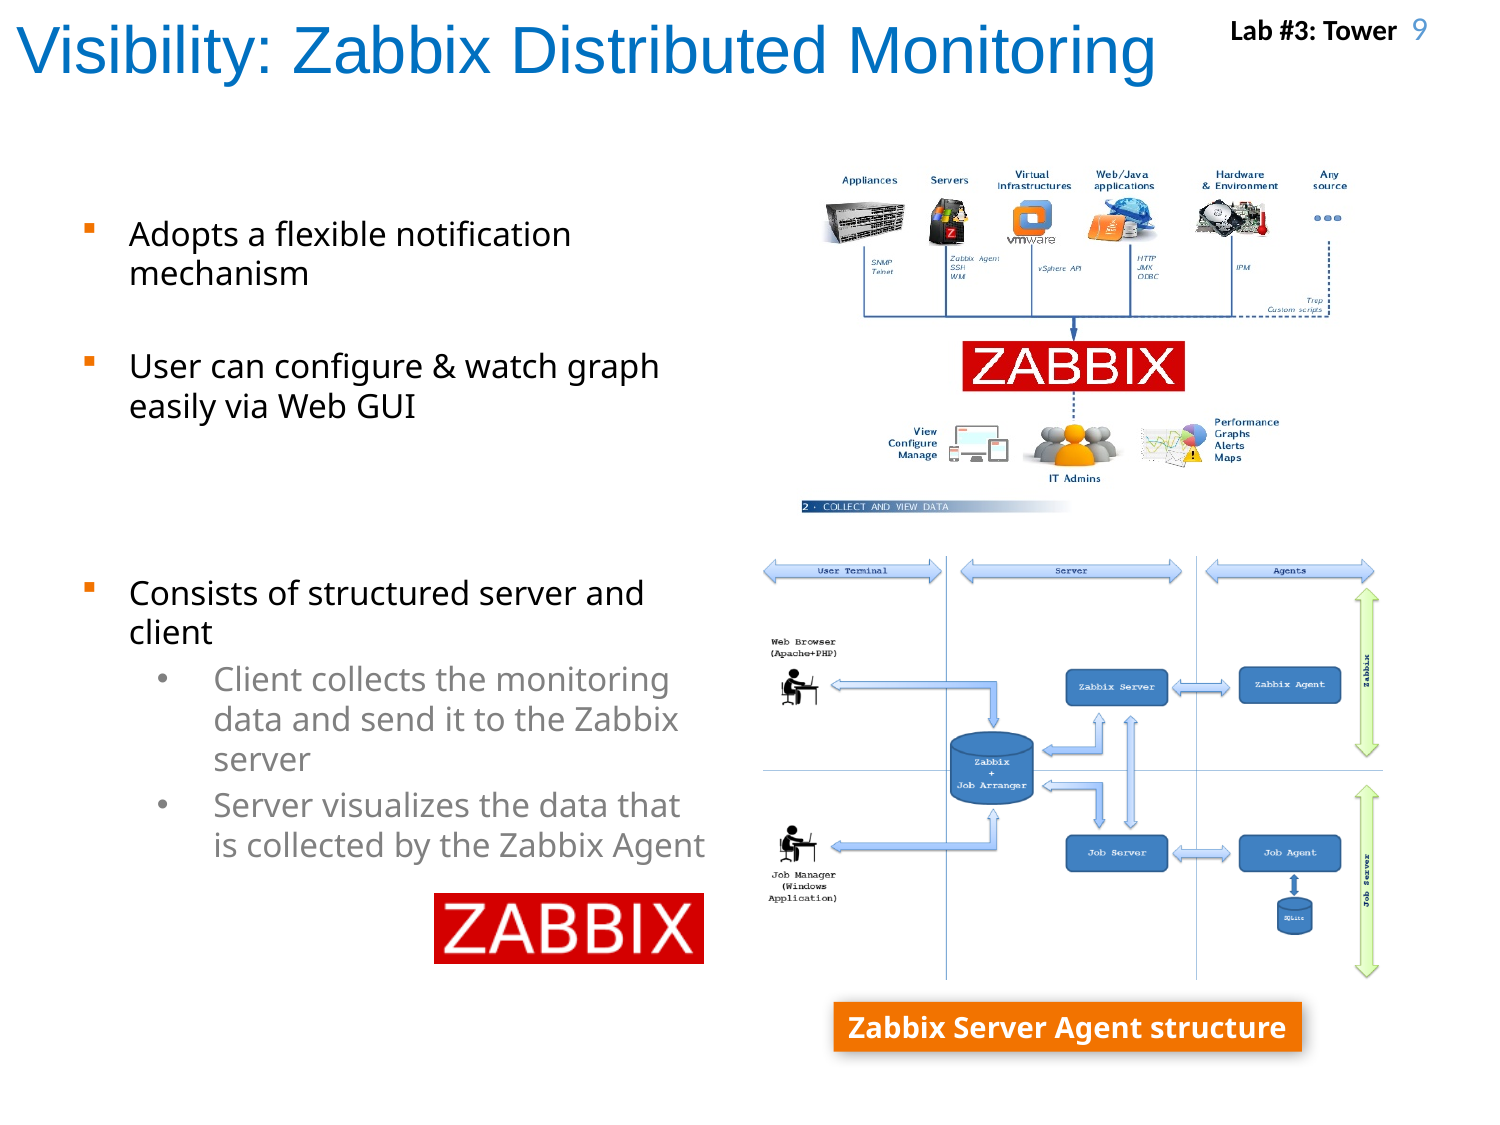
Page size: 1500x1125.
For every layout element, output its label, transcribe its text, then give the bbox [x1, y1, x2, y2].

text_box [434, 152, 1383, 980]
text_box Zabbix Server Agent structure [833, 1001, 1302, 1052]
text_box Adopts a flexible notification mechanism User can configure & watch graph easily via Web GUI Consists of structured server and client Client collects the monitoring data and send it to the Zabbix server Server visualizes the data that is collected by the Zabbix Agent [66, 205, 434, 885]
text_box Visibility: Zabbix Distributed Monitoring [1, 0, 1500, 95]
